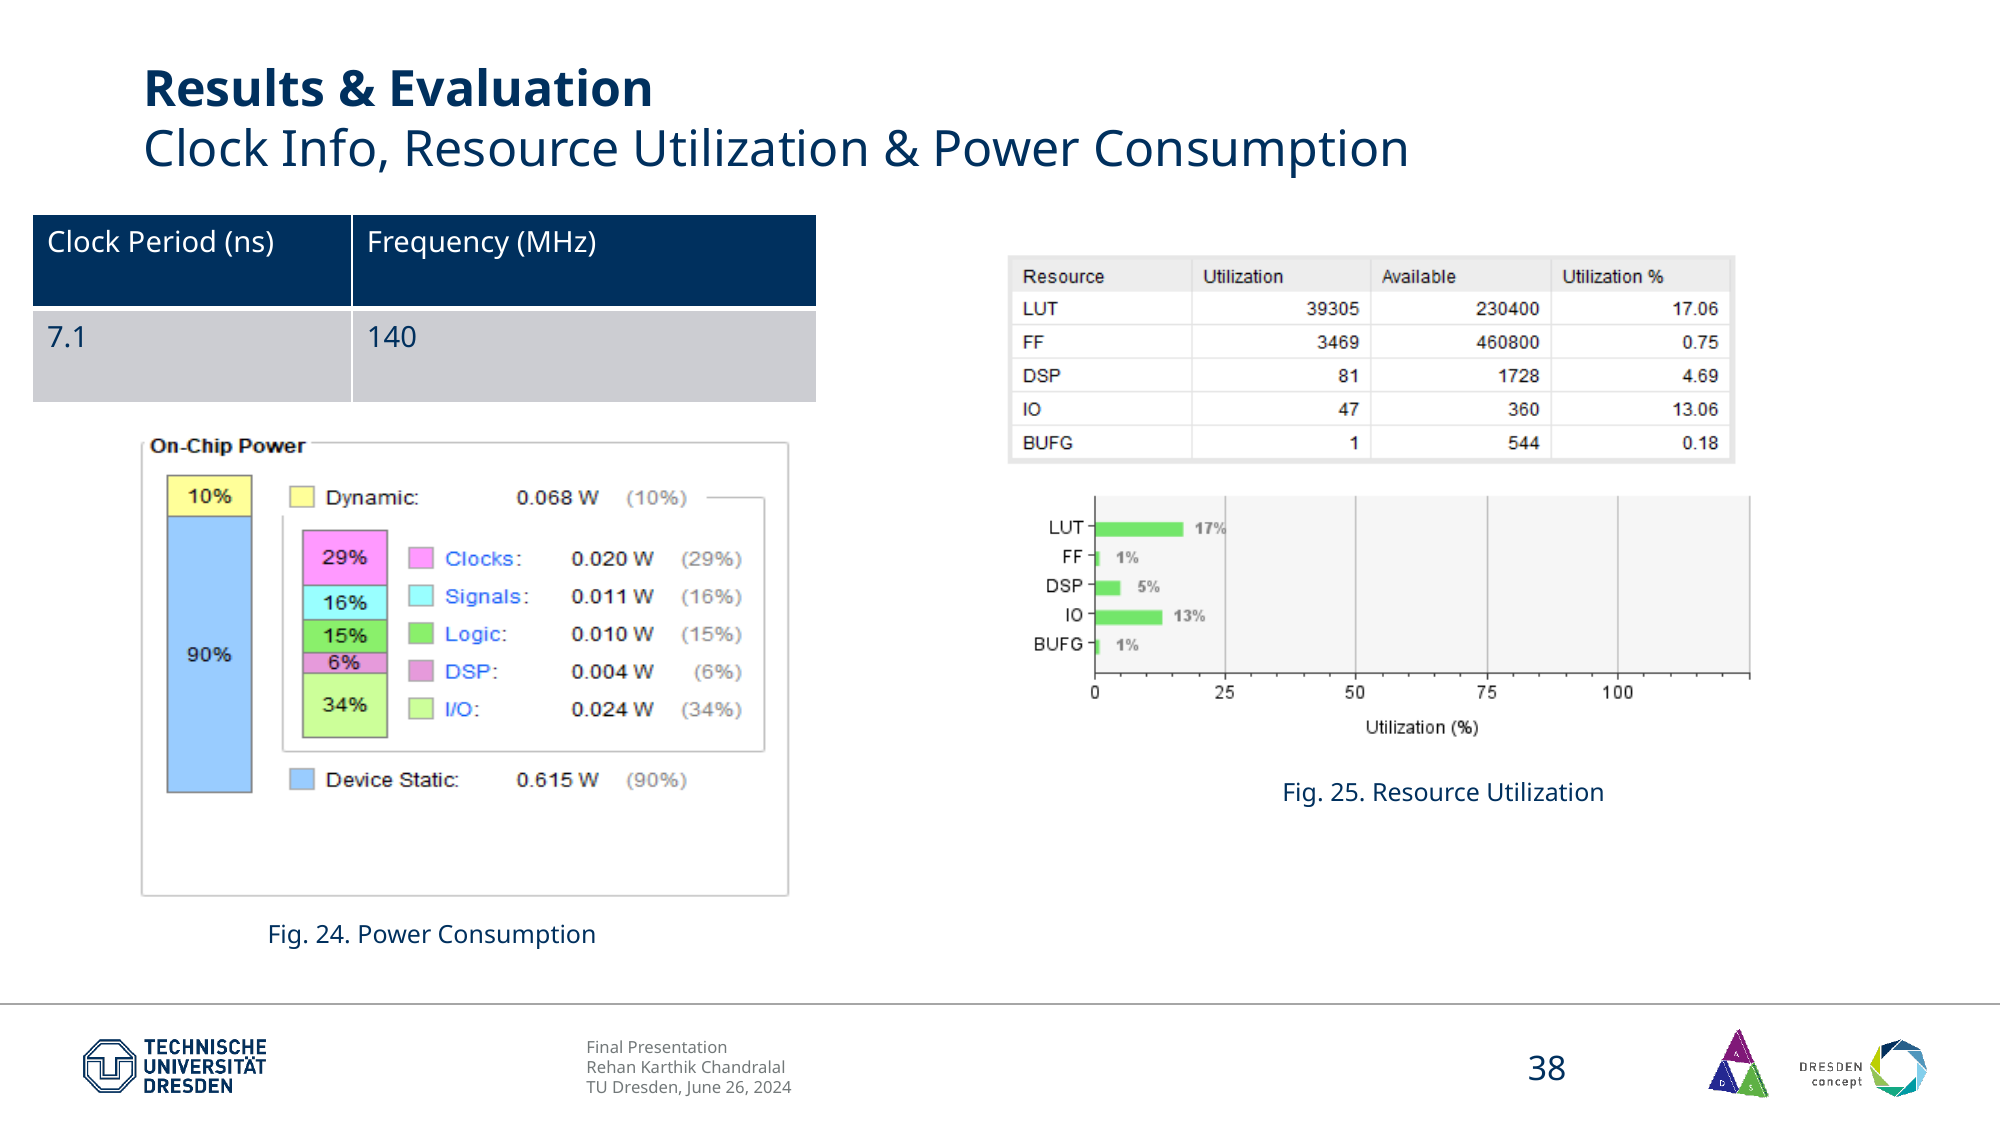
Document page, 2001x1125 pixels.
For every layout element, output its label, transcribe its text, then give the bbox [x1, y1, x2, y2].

picture [999, 238, 1866, 766]
text_box Fig. 25. Resource Utilization [1182, 769, 2000, 815]
picture [83, 1039, 266, 1093]
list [123, 428, 817, 922]
picture [1707, 1028, 1769, 1098]
title Results & Evaluation Clock Info, Resource Utilization & Power Consumption [143, 56, 1880, 169]
picture [1800, 1039, 1927, 1097]
table_cell 140 [353, 311, 816, 402]
table_header Clock Period (ns) [33, 215, 351, 306]
table_cell 7.1 [33, 311, 351, 402]
table_header Frequency (MHz) [353, 215, 816, 306]
text_box Fig. 24. Power Consumption [168, 911, 1142, 956]
